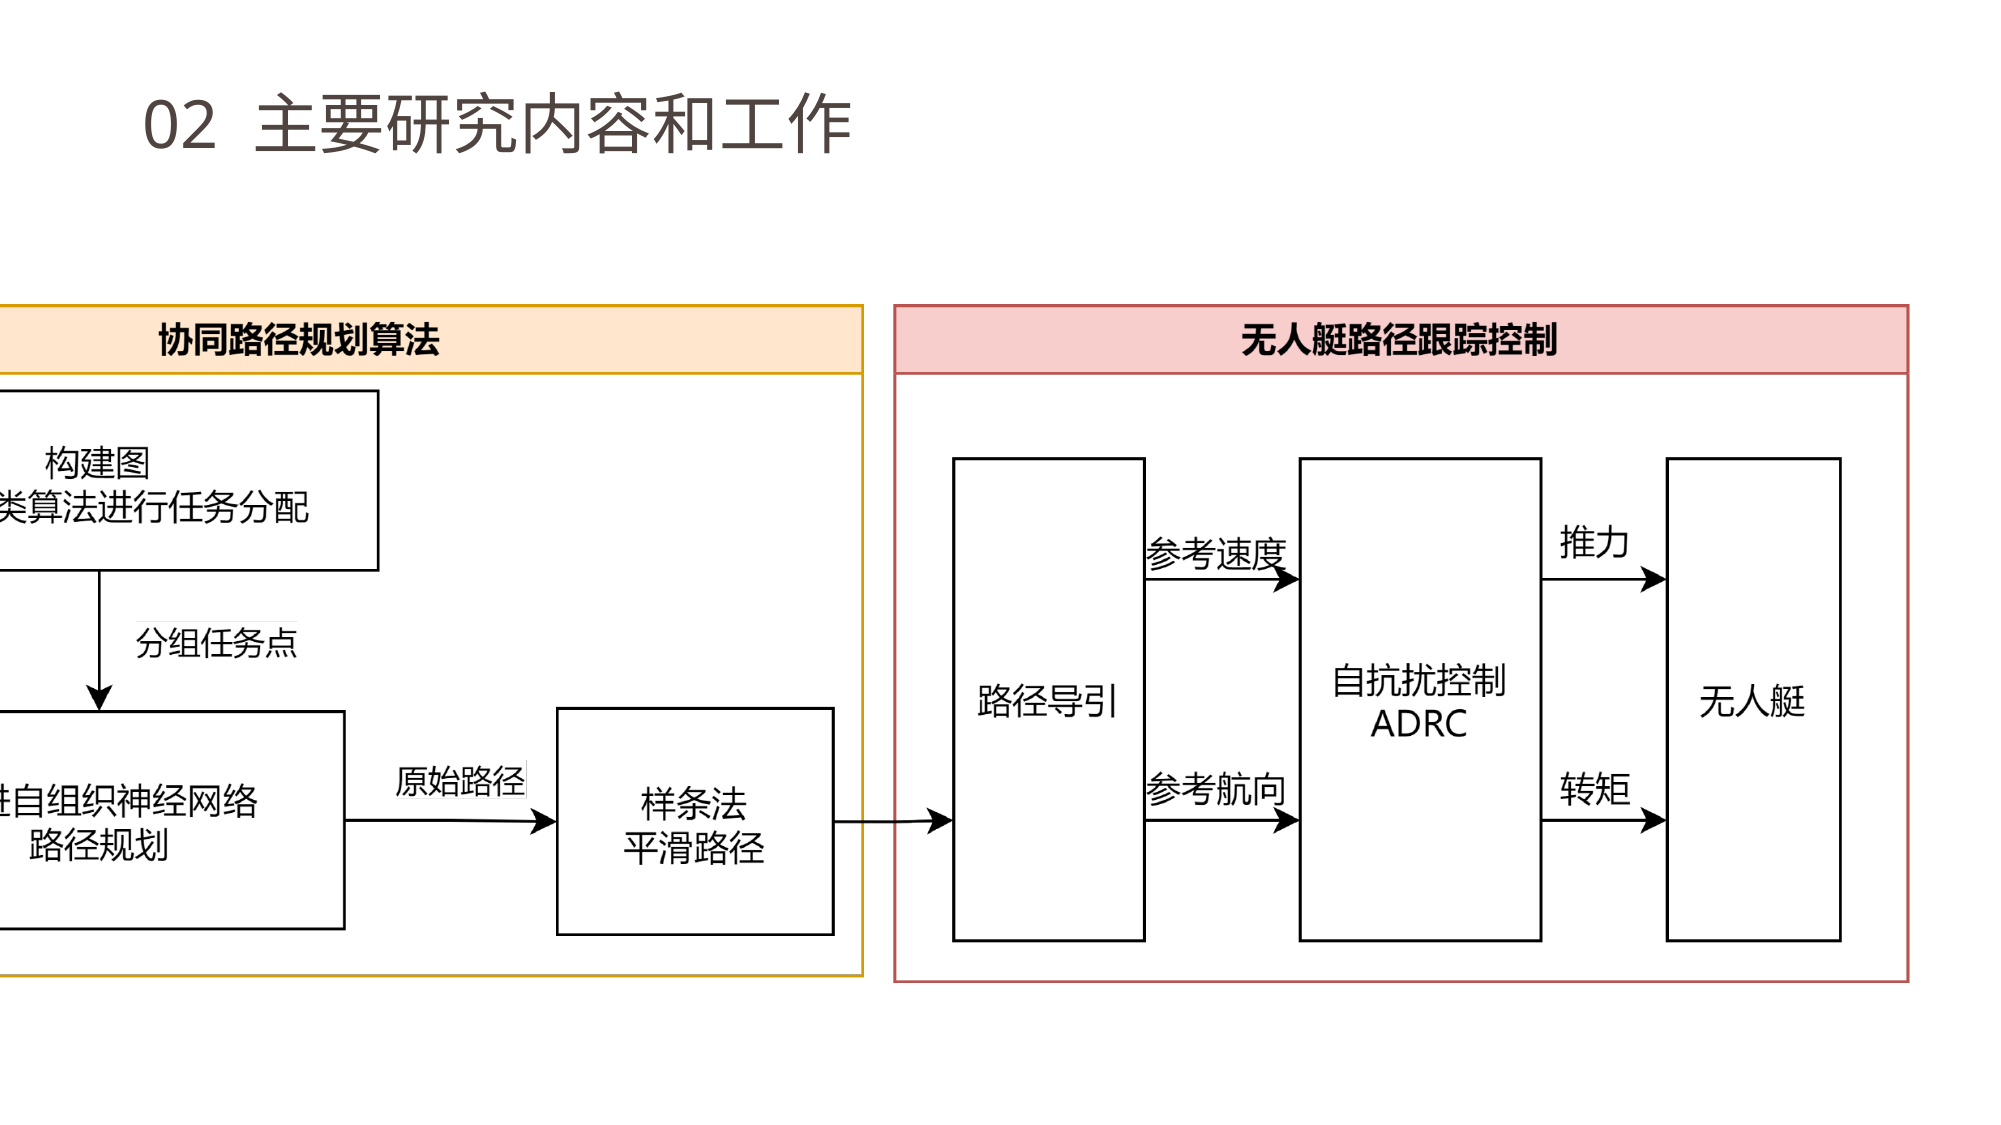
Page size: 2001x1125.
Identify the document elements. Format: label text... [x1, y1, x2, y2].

text_box 02 主要研究内容和工作 [127, 74, 1163, 169]
picture [0, 304, 1912, 983]
